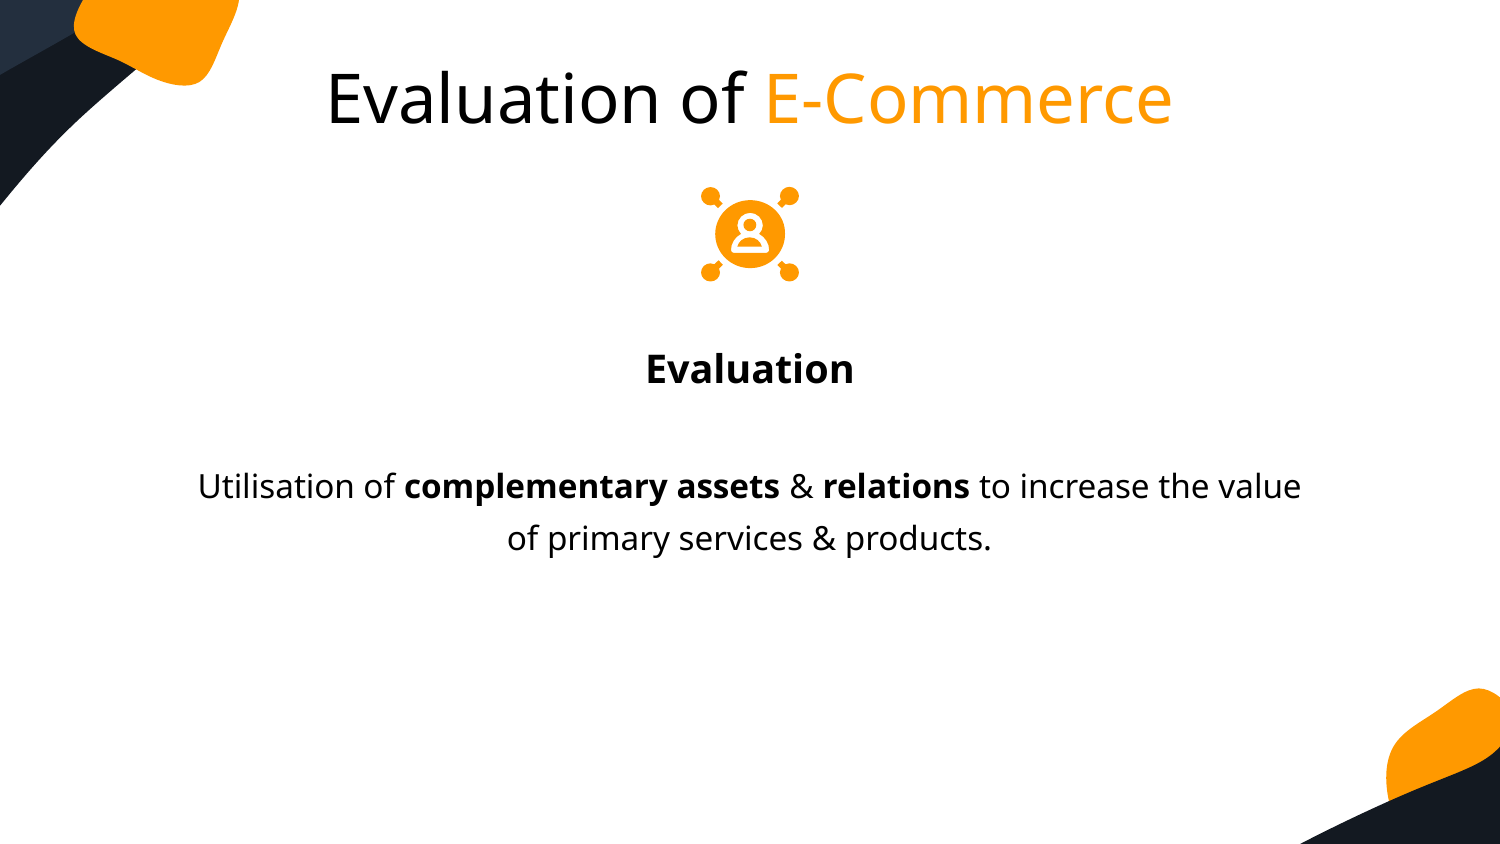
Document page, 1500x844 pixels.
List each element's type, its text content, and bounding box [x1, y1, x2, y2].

text_box Evaluation Utilisation of complementary assets & relations to increase the value of primary services & products. [177, 324, 1323, 563]
text_box [1386, 688, 1500, 801]
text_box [0, 0, 336, 519]
text_box [1300, 746, 1500, 844]
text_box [700, 186, 800, 282]
text_box Evaluation of E-Commerce [340, 49, 1323, 143]
